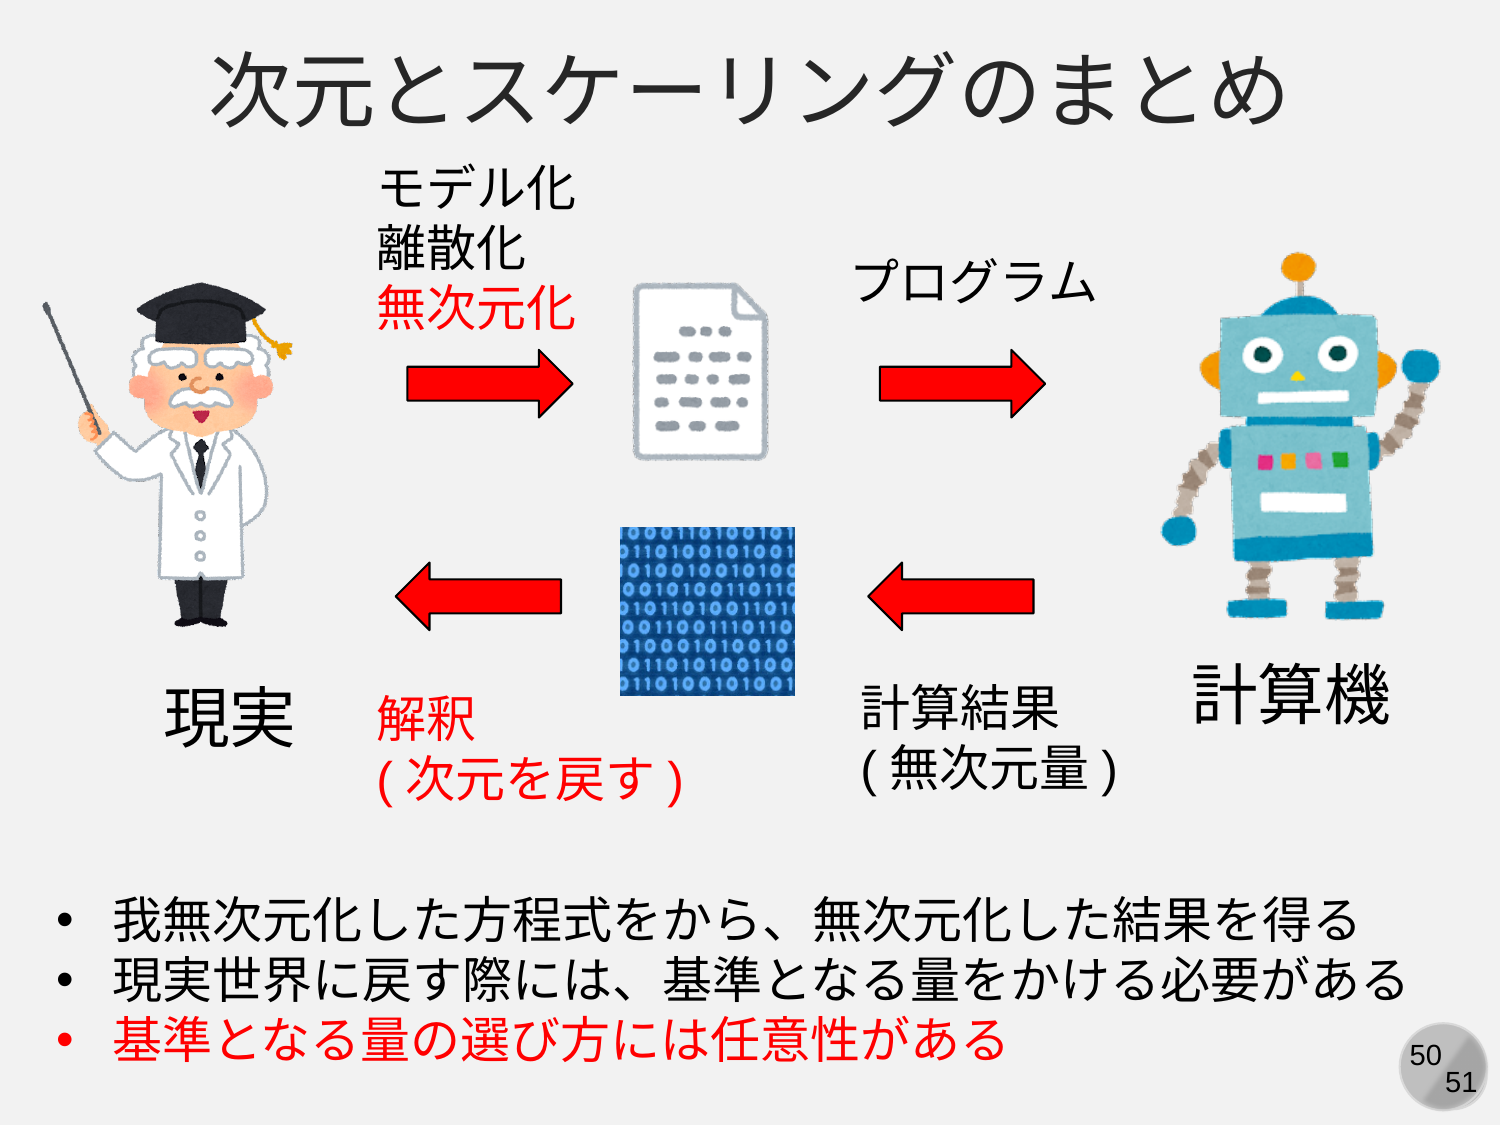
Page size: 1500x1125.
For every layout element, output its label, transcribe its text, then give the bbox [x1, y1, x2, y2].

text_box モデル化 離散化 無次元化 [361, 148, 592, 344]
text_box 現実 [148, 668, 312, 764]
list 次元とスケーリングのまとめ [0, 31, 1500, 155]
text_box [867, 561, 1035, 632]
text_box 我無次元化した方程式をから、無次元化した結果を得る 現実世界に戻す際には、基準となる量をかける必要がある 基準となる量の選び方には任意性がある [41, 881, 1442, 1077]
picture [29, 278, 303, 631]
picture [620, 526, 795, 696]
text_box 計算結果 (無次元量) [845, 668, 1133, 804]
text_box [406, 348, 574, 419]
picture [620, 278, 781, 466]
text_box 計算機 [1176, 645, 1407, 740]
text_box [394, 561, 563, 632]
text_box プログラム [834, 243, 1114, 319]
text_box 解釈 (次元を戻す) [361, 680, 699, 816]
text_box [878, 348, 1046, 419]
picture [1139, 243, 1461, 635]
